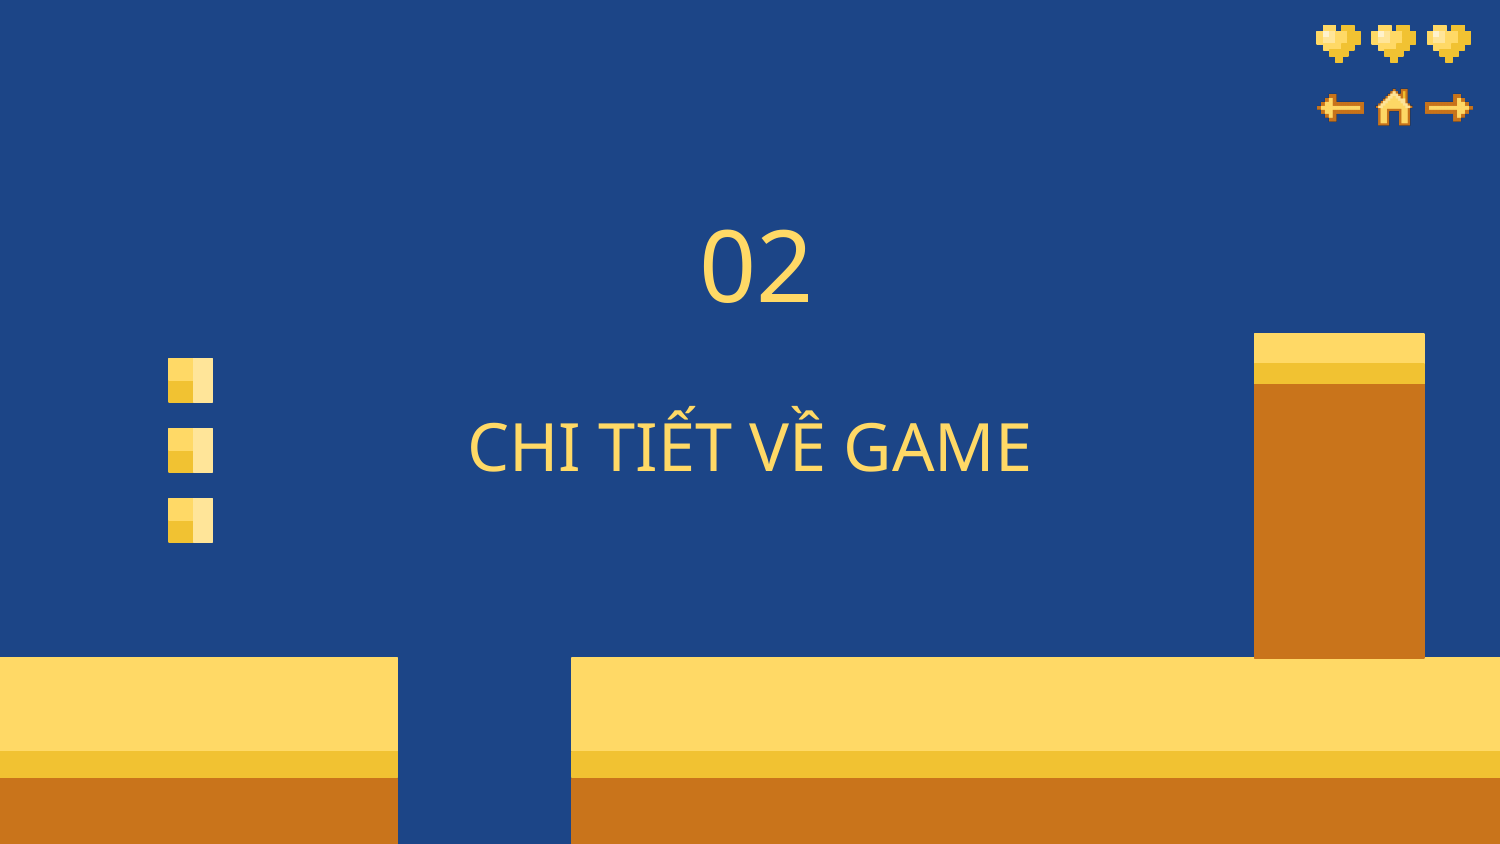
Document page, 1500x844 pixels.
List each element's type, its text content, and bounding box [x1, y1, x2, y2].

title 02 [57, 220, 1456, 338]
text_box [1427, 25, 1471, 63]
picture [1425, 92, 1473, 122]
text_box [1371, 25, 1416, 63]
picture [1316, 92, 1364, 122]
text_box CHI TIẾT VỀ GAME [218, 376, 1282, 515]
picture [1374, 88, 1413, 127]
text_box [1316, 25, 1361, 63]
